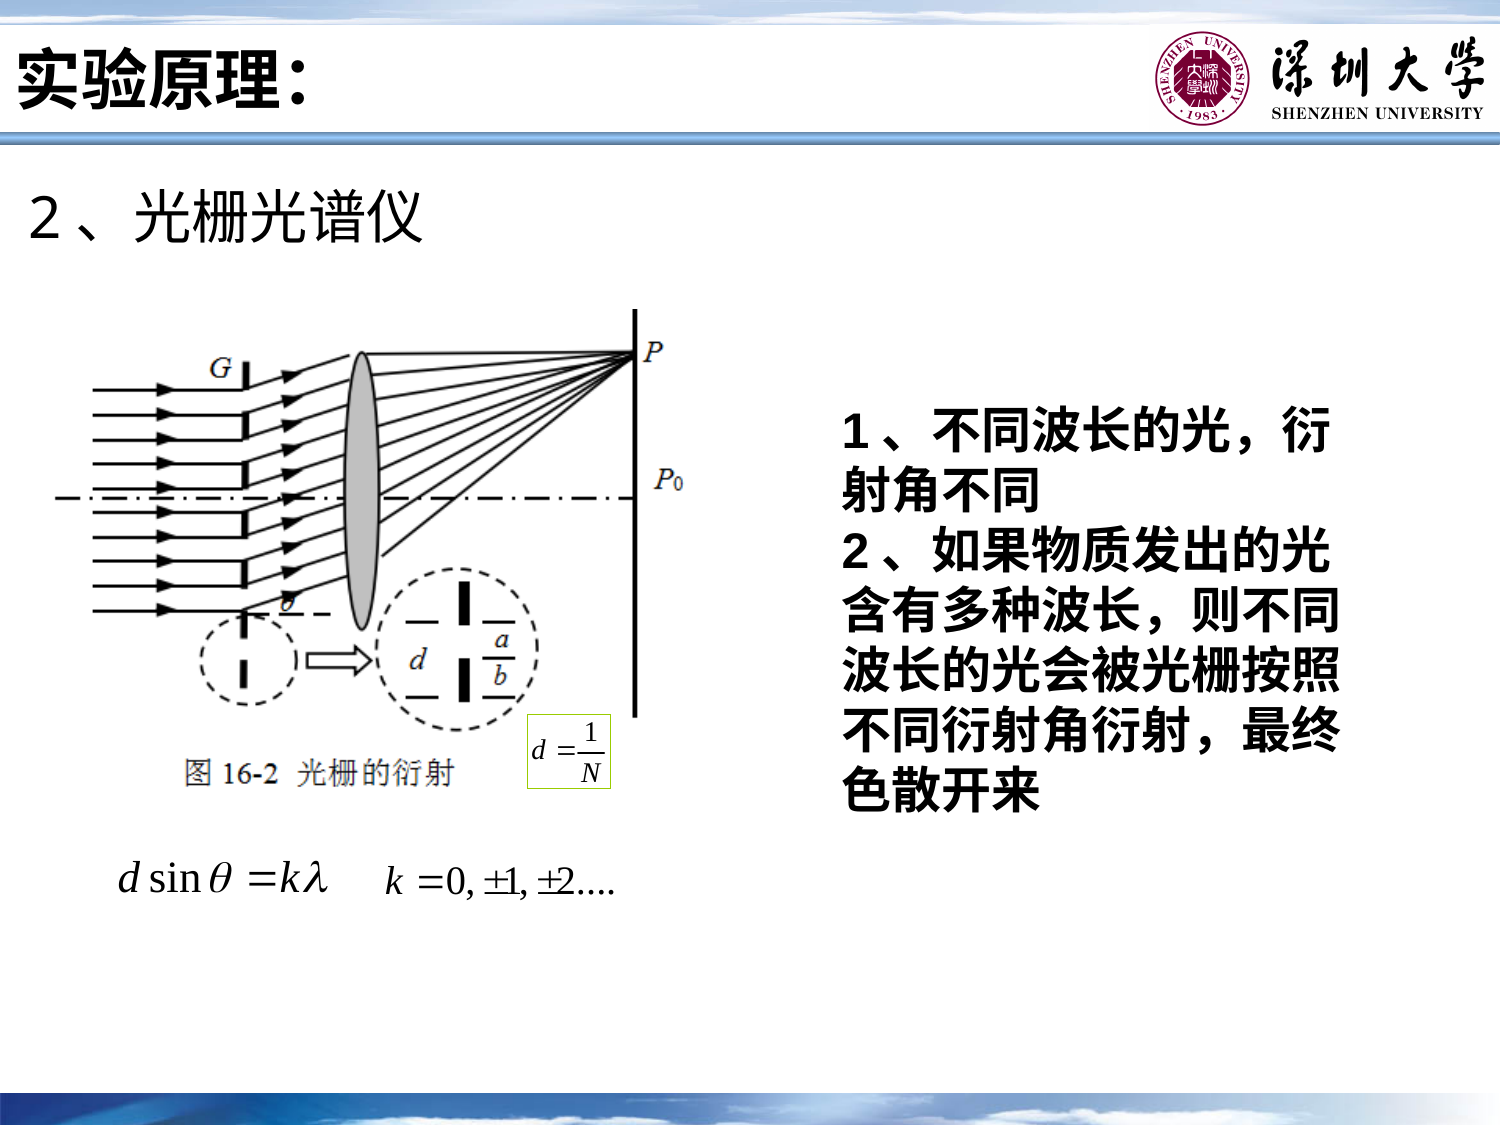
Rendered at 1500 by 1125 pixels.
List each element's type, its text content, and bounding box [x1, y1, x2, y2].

text_box 2、光栅光谱仪 [13, 172, 1150, 258]
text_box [526, 714, 611, 789]
picture [0, 0, 1500, 131]
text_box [378, 857, 621, 912]
picture [21, 309, 722, 798]
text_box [110, 850, 340, 904]
text_box 1、不同波长的光，衍射角不同 2、如果物质发出的光含有多种波长，则不同波长的光会被光栅按照不同衍射角衍射，最终色散开来 [826, 391, 1374, 827]
text_box 实验原理： [0, 30, 480, 126]
picture [0, 1093, 1500, 1125]
